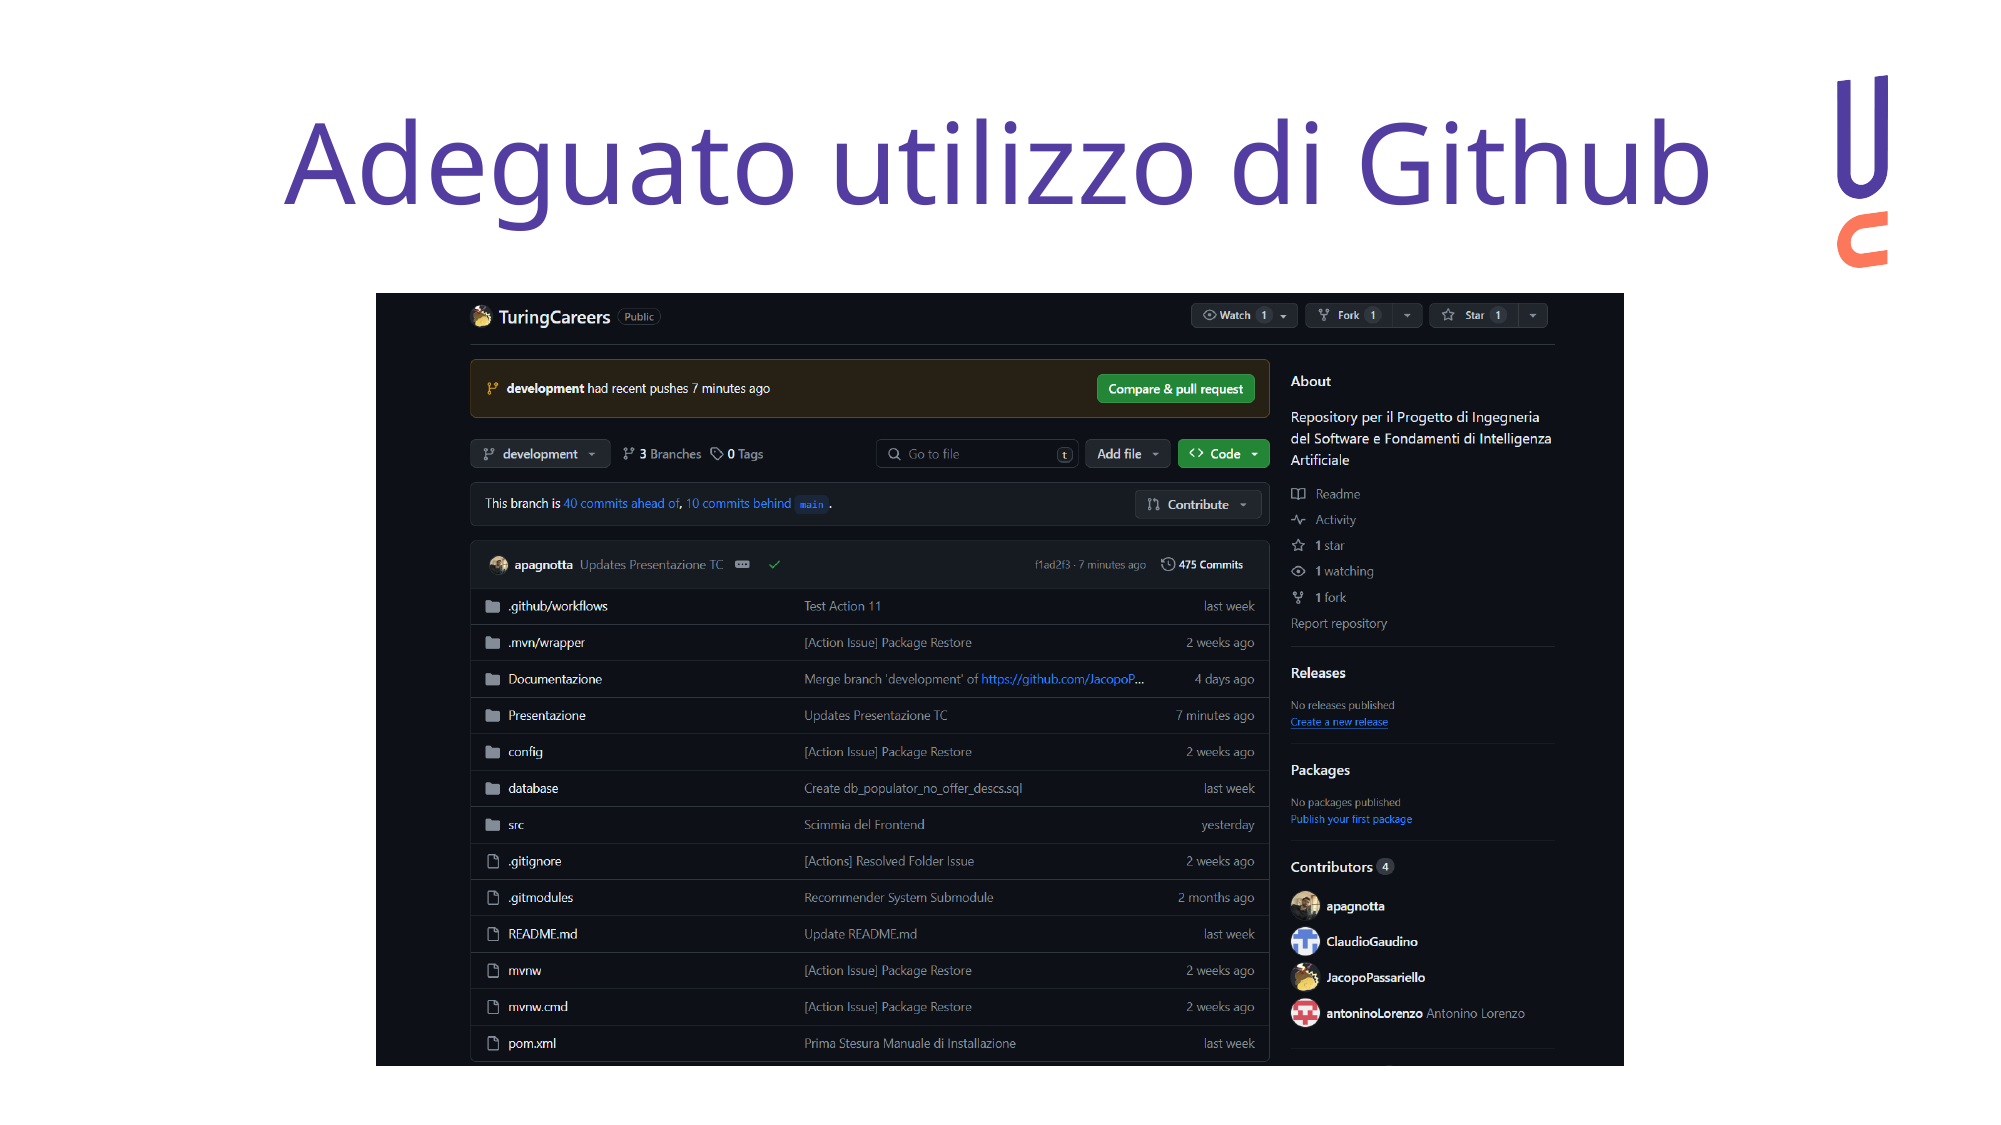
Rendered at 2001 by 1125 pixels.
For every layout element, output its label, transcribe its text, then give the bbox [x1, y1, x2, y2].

picture [1837, 75, 1888, 268]
picture [376, 293, 1624, 1066]
title Adeguato utilizzo di Github [137, 59, 1863, 278]
